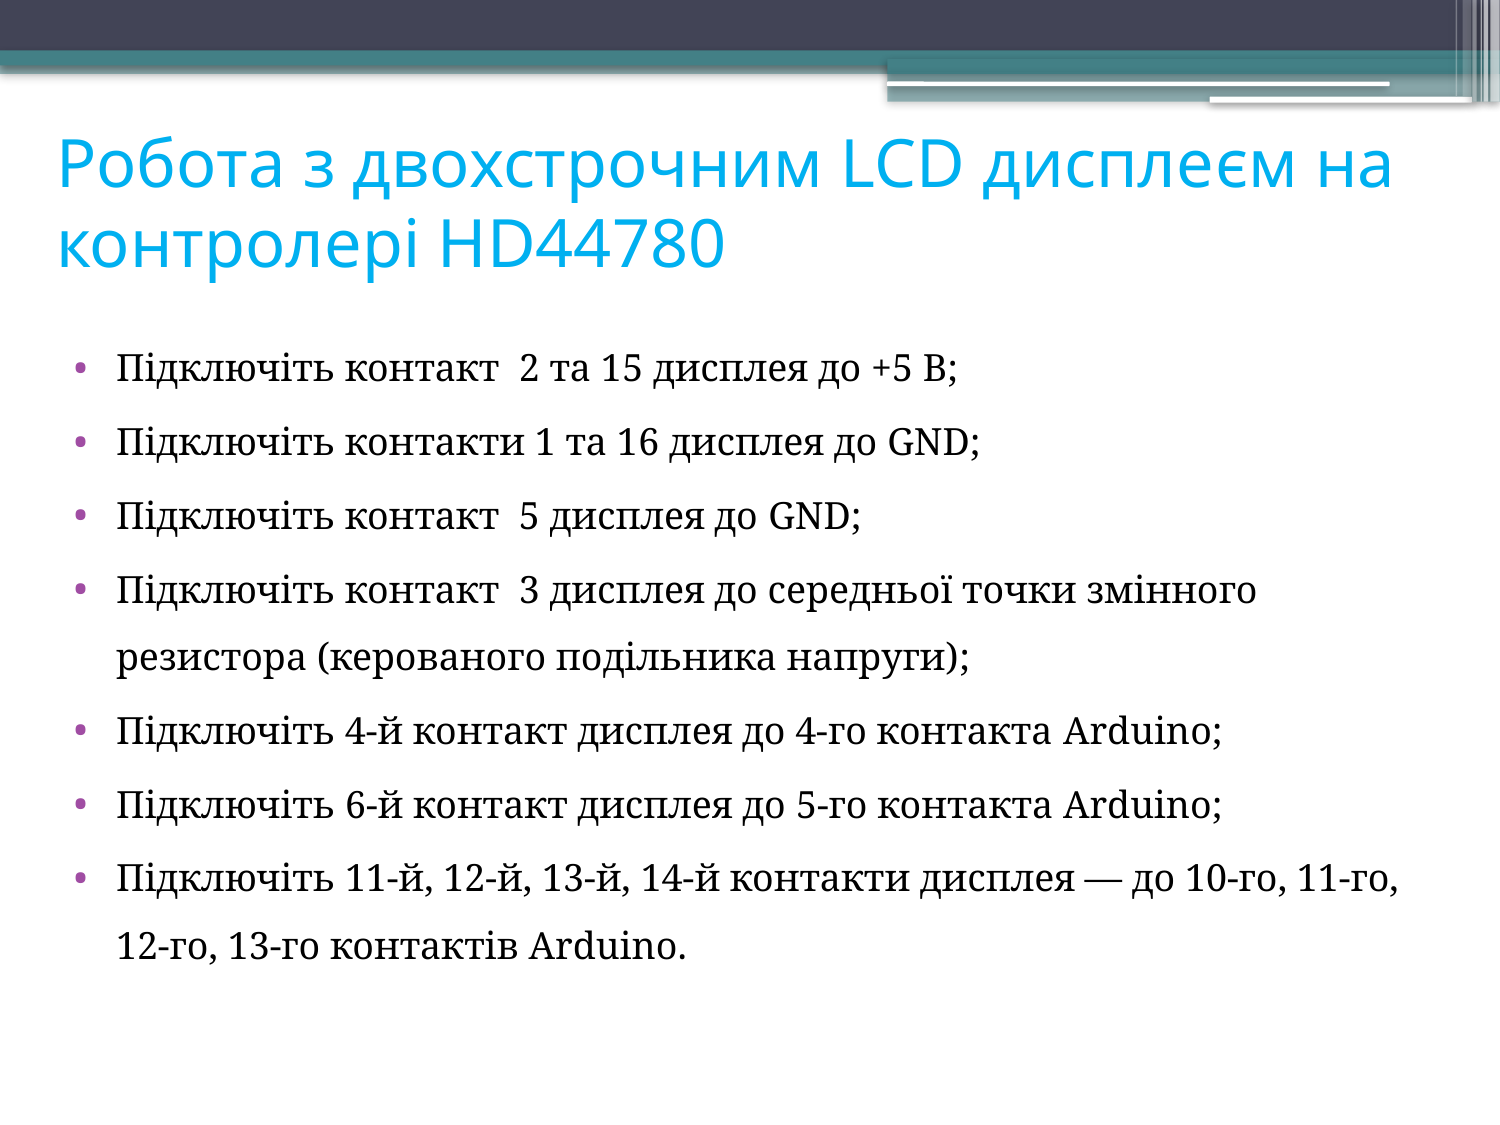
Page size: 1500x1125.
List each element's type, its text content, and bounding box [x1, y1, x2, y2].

title Робота з двохстрочним LCD дисплеєм на контролері HD44780 [41, 113, 1436, 289]
text_box [53, 326, 1483, 1083]
text_box Підключіть контакт 2 та 15 дисплея до +5 В; Підключіть контакти 1 та 16 дисплея до GND; Підключіть контакт 5 дисплея до GND; Підключіть контакт 3 дисплея до середньої точки змінного резистора (керованого подільника напруги); Підключіть 4-й контакт дисплея до 4-го контакта Arduino; Підключіть 6-й контакт дисплея до 5-го контакта Arduino; Підключіть 11-й, 12-й, 13-й, 14-й контакти дисплея — до 10-го, 11-го, 12-го, 13-го контактів Arduino. [41, 314, 1471, 1071]
